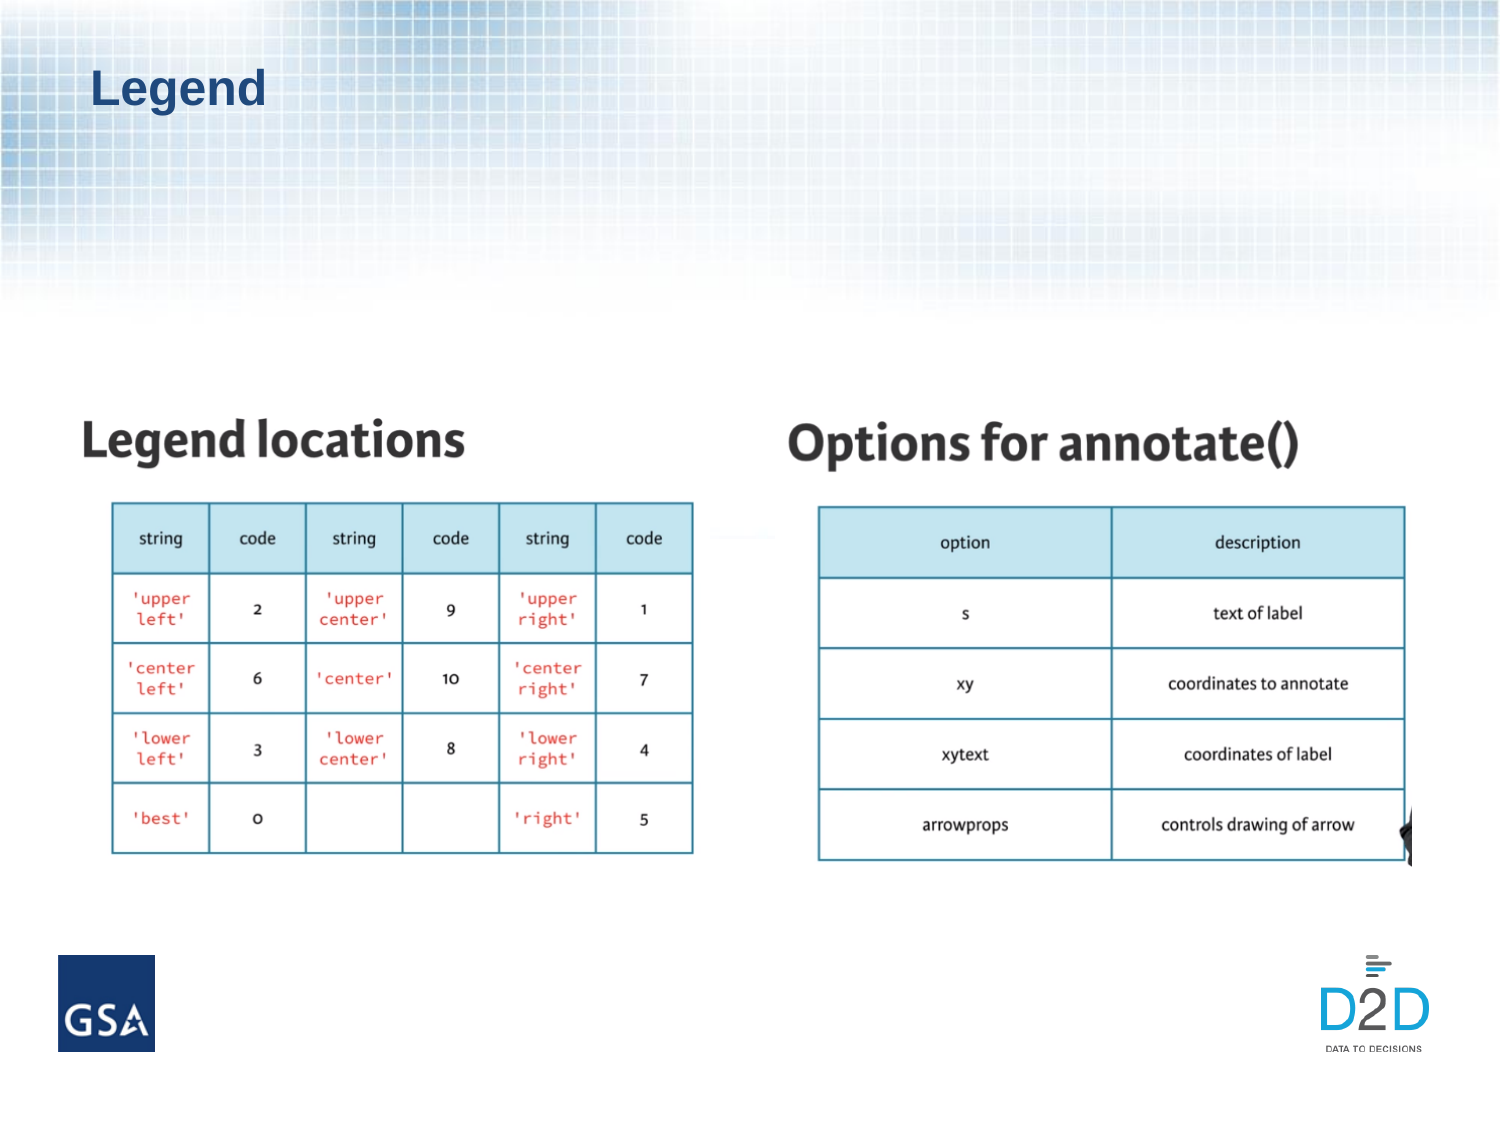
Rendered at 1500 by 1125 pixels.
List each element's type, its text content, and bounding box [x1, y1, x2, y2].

picture [0, 0, 1500, 867]
picture [1310, 955, 1440, 1052]
picture [58, 955, 155, 1052]
title Legend [75, 30, 1425, 141]
